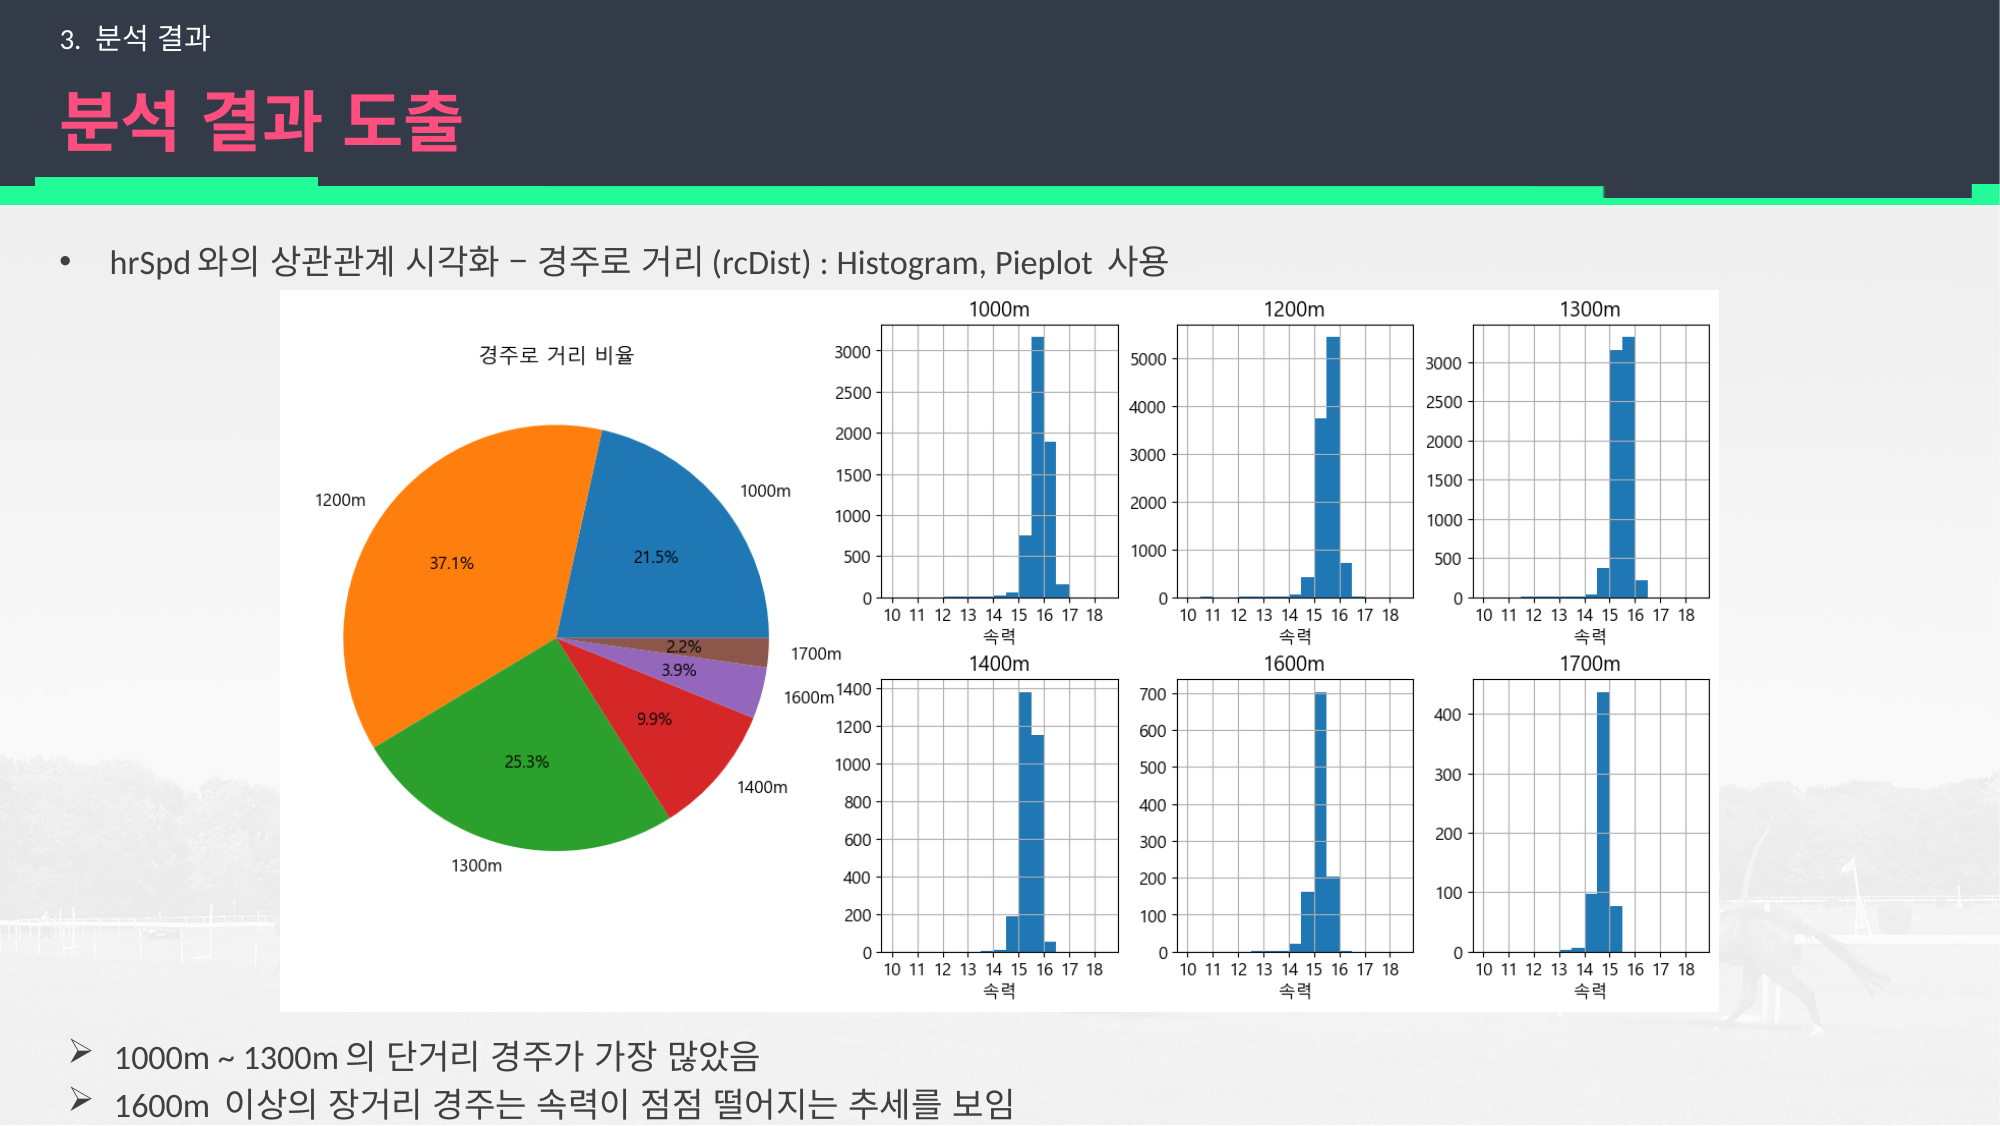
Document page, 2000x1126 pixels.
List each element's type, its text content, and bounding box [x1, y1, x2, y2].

text_box 3. 분석 결과 [43, 0, 1401, 103]
picture [280, 290, 1720, 1012]
picture [0, 0, 2000, 1125]
list hrSpd와의 상관관계 시각화 – 경주로 거리(rcDist) : Histogram, Pieplot 사용 1000m ~ 1300m의 단거리 경주가 가장 많았음 1600m 이상의 장거리 경주는 속력이 점점 떨어지는 추세를 보임 [43, 231, 1851, 1126]
title 분석 결과 도출 [43, 103, 1401, 186]
